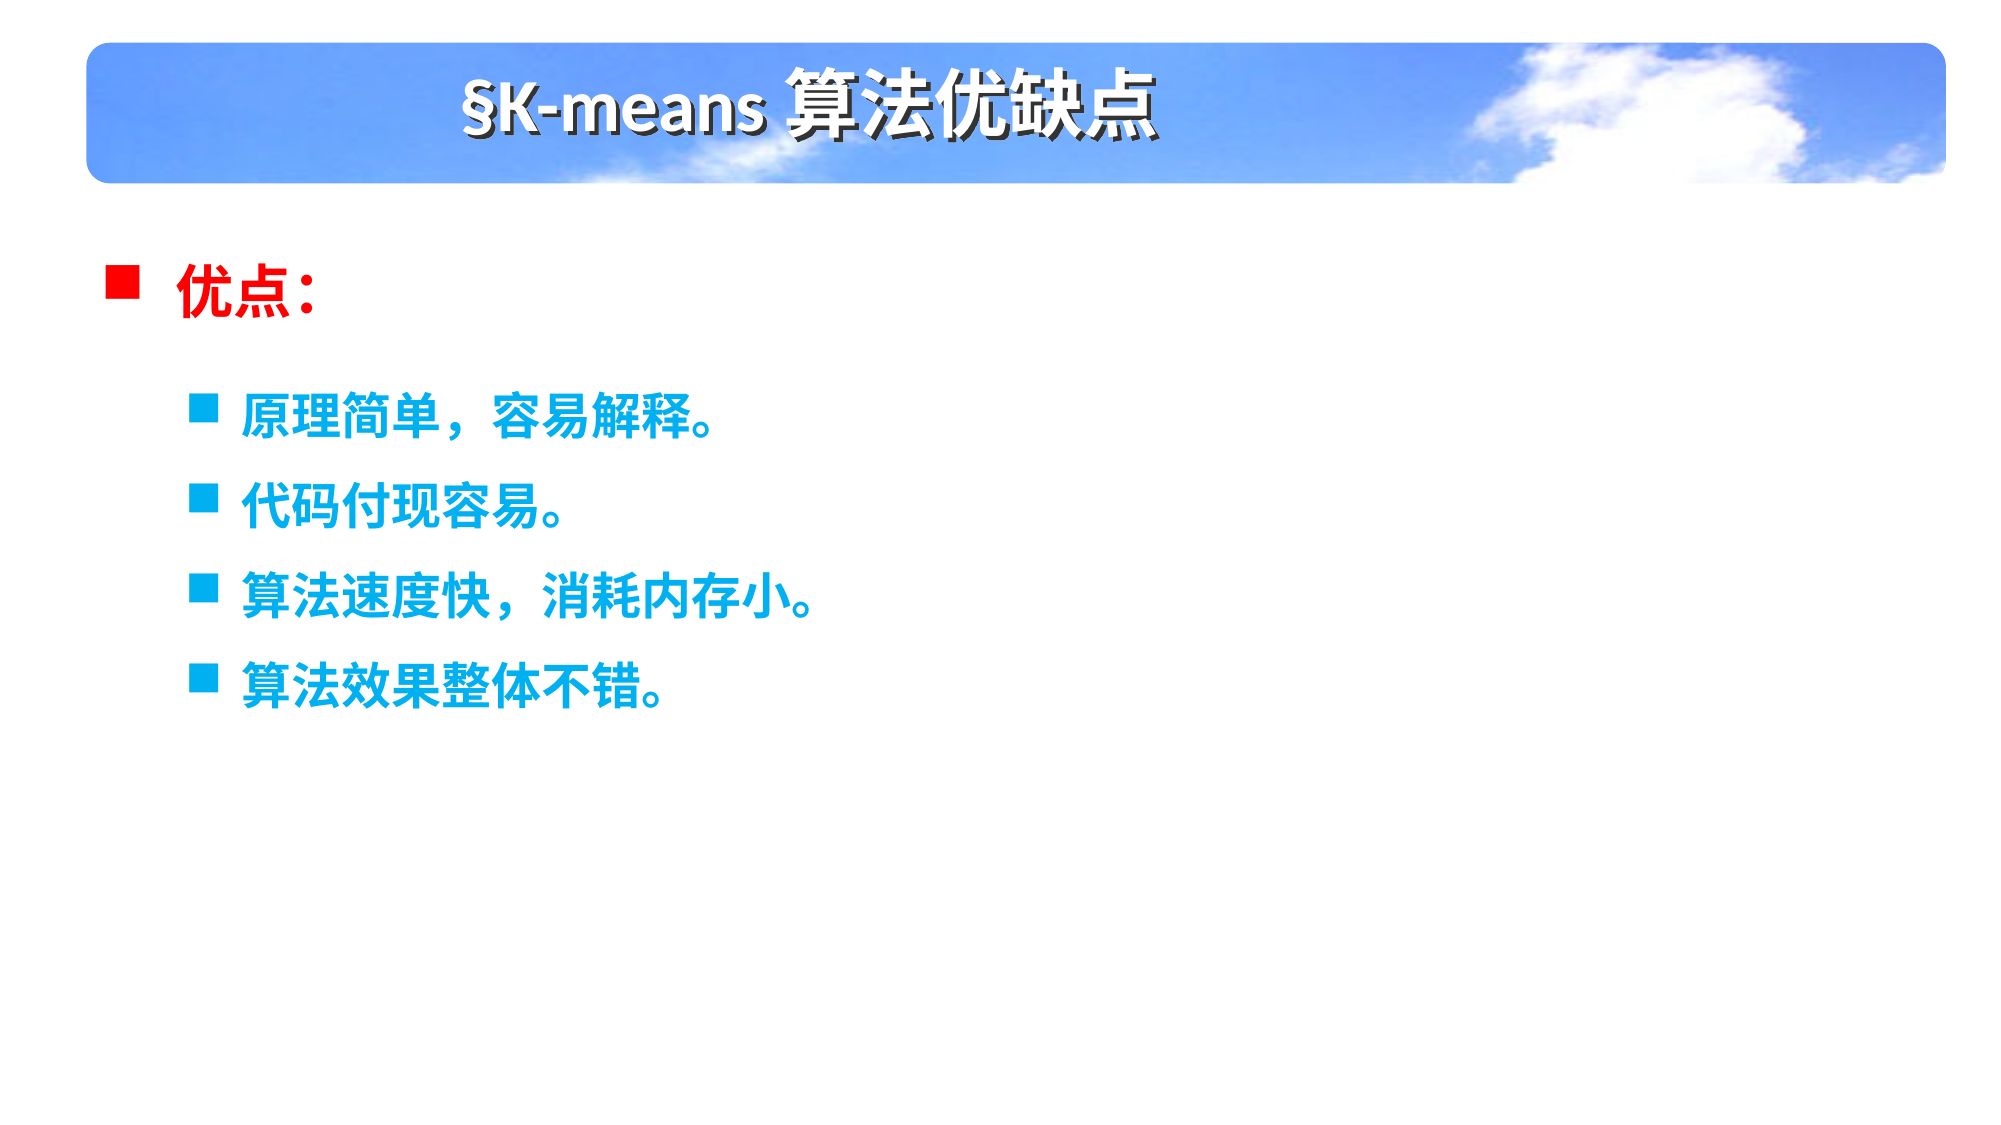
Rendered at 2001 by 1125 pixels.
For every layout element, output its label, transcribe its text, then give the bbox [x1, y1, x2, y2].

title §K-means算法优缺点 [444, 42, 1658, 161]
text_box 优点： [86, 247, 366, 333]
picture [86, 42, 1946, 184]
text_box 原理简单，容易解释。 代码付现容易。 算法速度快，消耗内存小。 算法效果整体不错。 [170, 346, 1902, 782]
